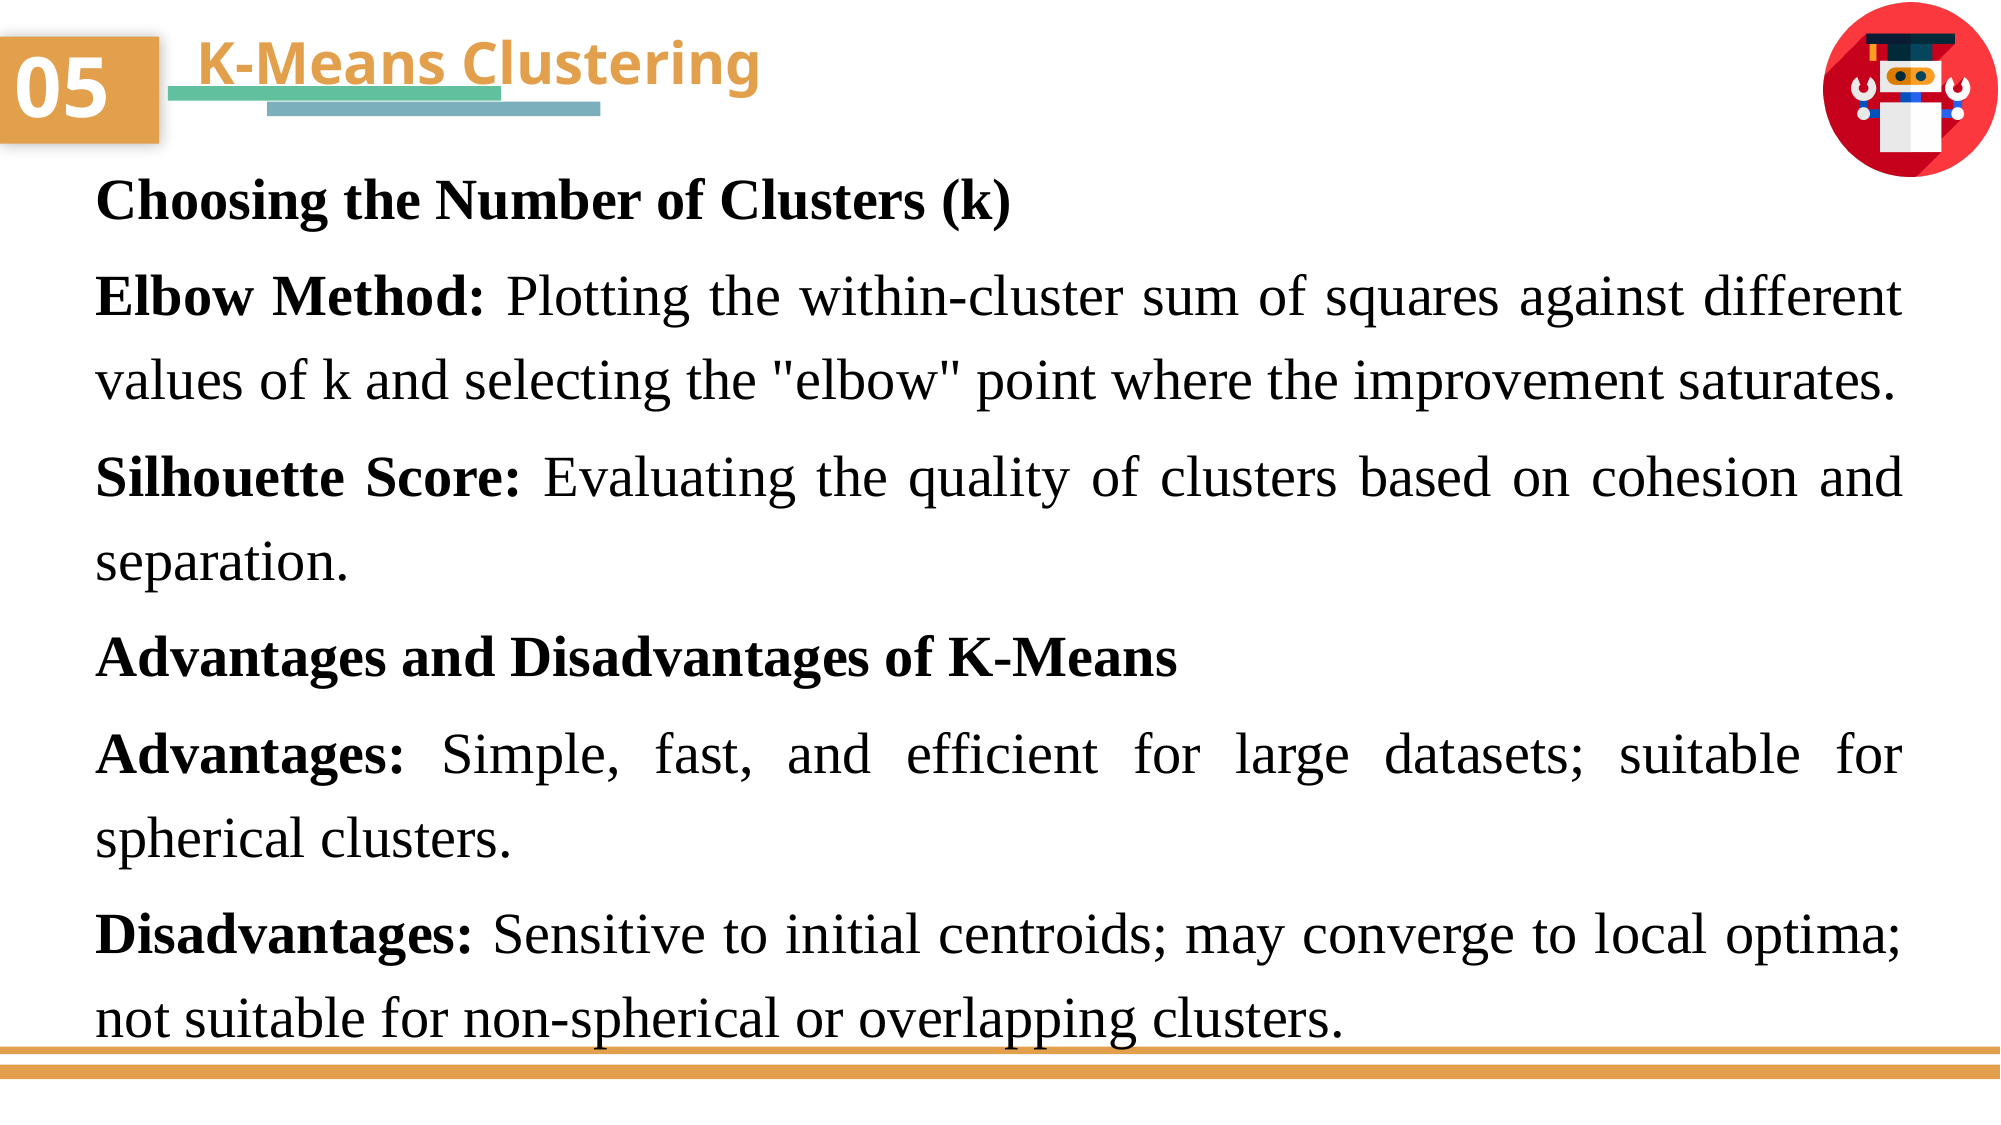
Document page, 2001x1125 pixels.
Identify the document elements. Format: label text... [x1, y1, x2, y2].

text_box [167, 85, 502, 102]
picture [1823, 2, 1998, 177]
list 05 [0, 36, 160, 144]
list K-Means Clustering [182, 7, 1238, 115]
text_box [266, 101, 601, 117]
text_box Choosing the Number of Clusters (k) Elbow Method: Plotting the within-cluster sum of squares against different values of k and selecting the "elbow" point where the improvement saturates. Silhouette Score: Evaluating the quality of clusters based on cohesion and separation. Advantages and Disadvantages of K-Means Advantages: Simple, fast, and efficient for large datasets; suitable for spherical clusters. Disadvantages: Sensitive to initial centroids; may converge to local optima; not suitable for non-spherical or overlapping clusters. [80, 139, 1919, 1057]
